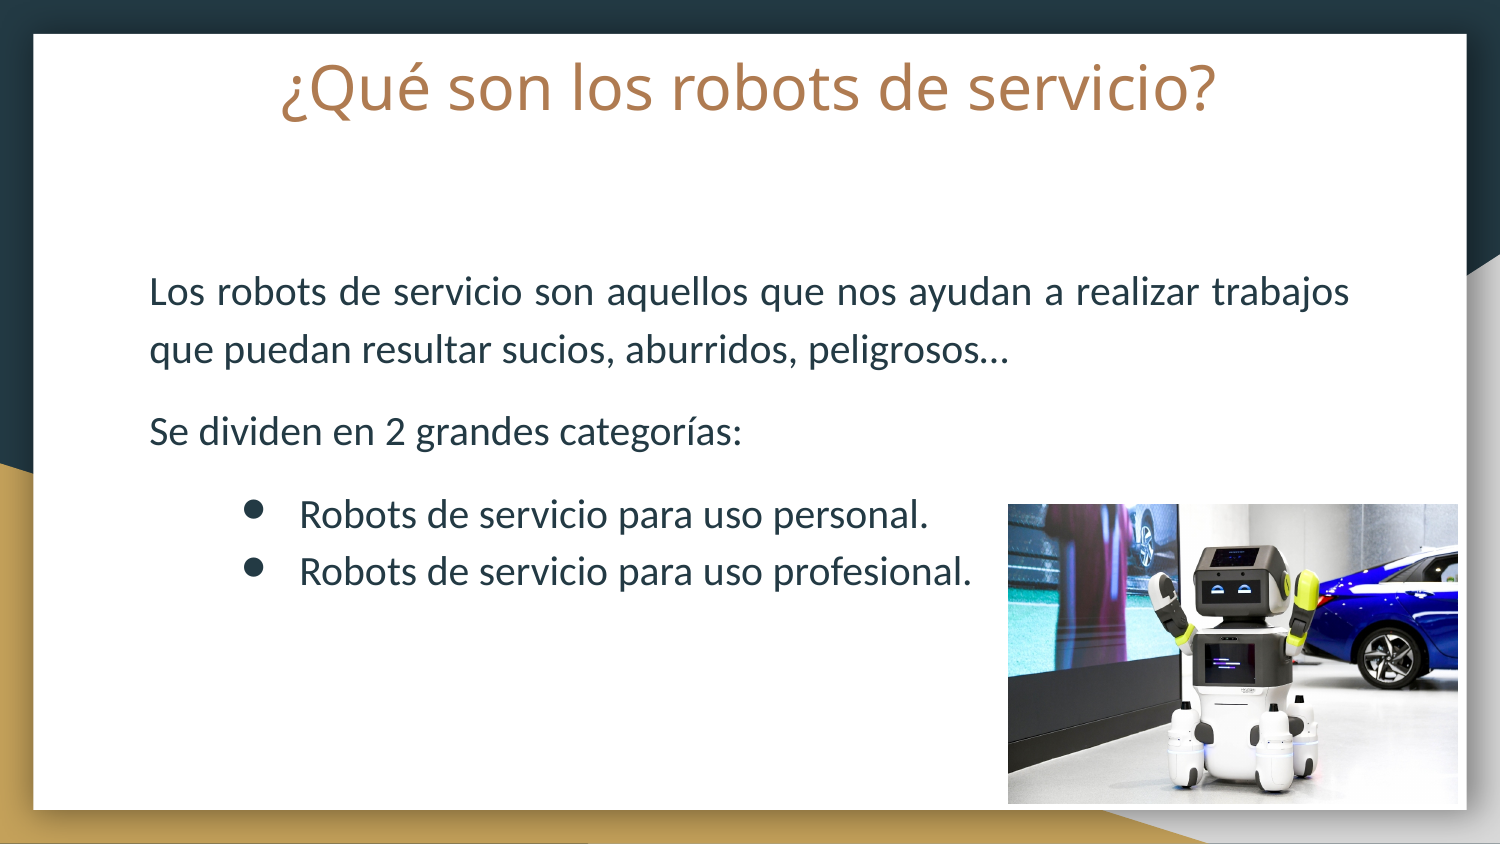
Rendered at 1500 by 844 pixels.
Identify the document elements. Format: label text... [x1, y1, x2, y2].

list Los robots de servicio son aquellos que nos ayudan a realizar trabajos que puedan resultar sucios, aburridos, peligrosos… Se dividen en 2 grandes categorías: Robots de servicio para uso personal. Robots de servicio para uso profesional. [134, 241, 1366, 643]
picture [1007, 504, 1458, 805]
title ¿Qué son los robots de servicio? [134, 33, 1366, 190]
